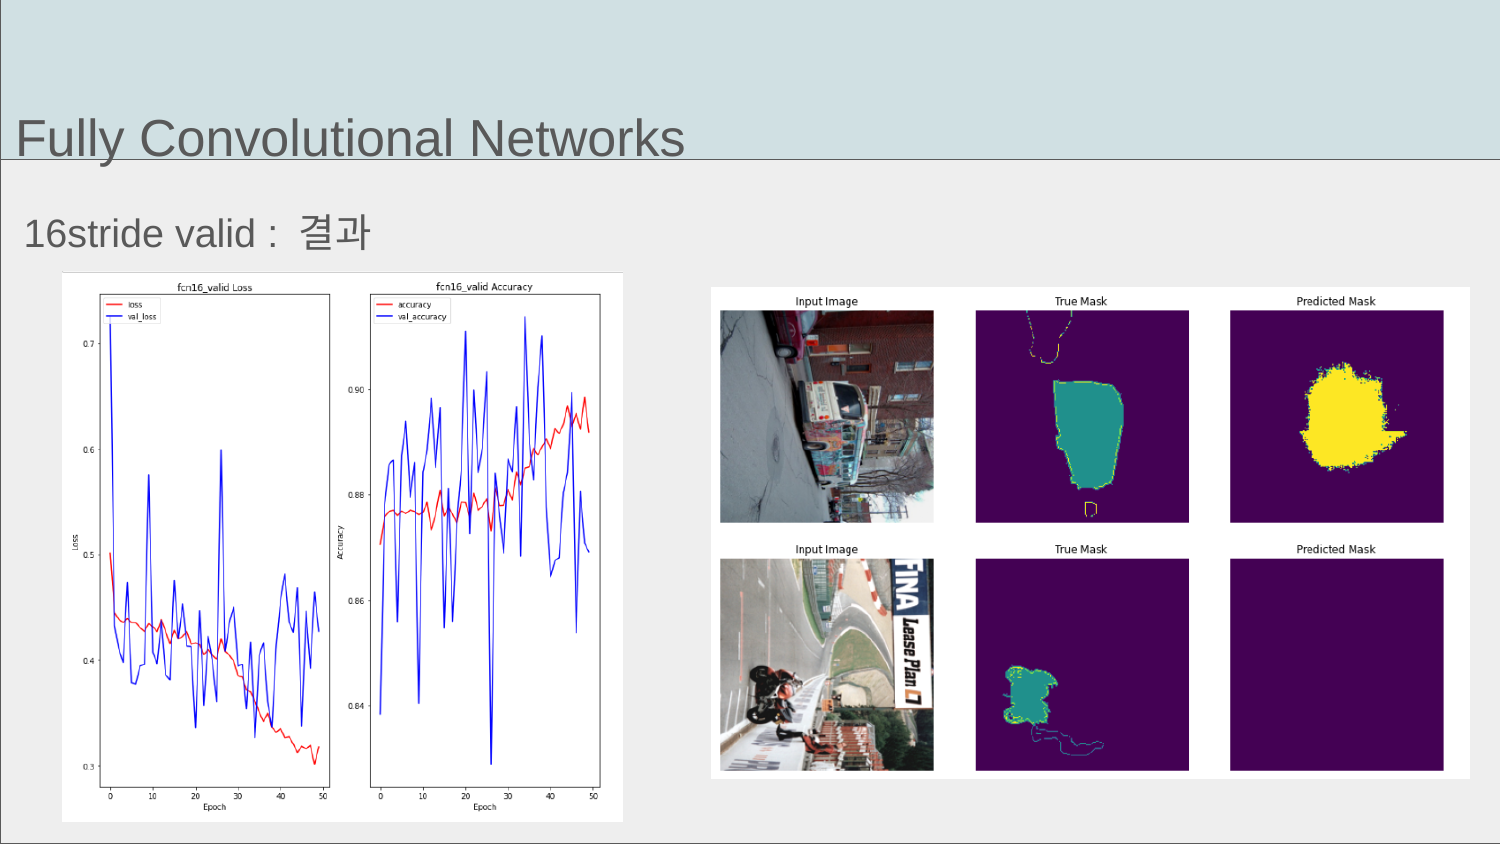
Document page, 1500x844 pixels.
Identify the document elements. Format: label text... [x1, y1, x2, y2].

picture [62, 271, 623, 822]
text_box 16stride valid : 결과 [8, 192, 712, 267]
text_box [0, 160, 1500, 844]
picture [711, 287, 1470, 779]
text_box Fully Convolutional Networks [0, 0, 1500, 160]
